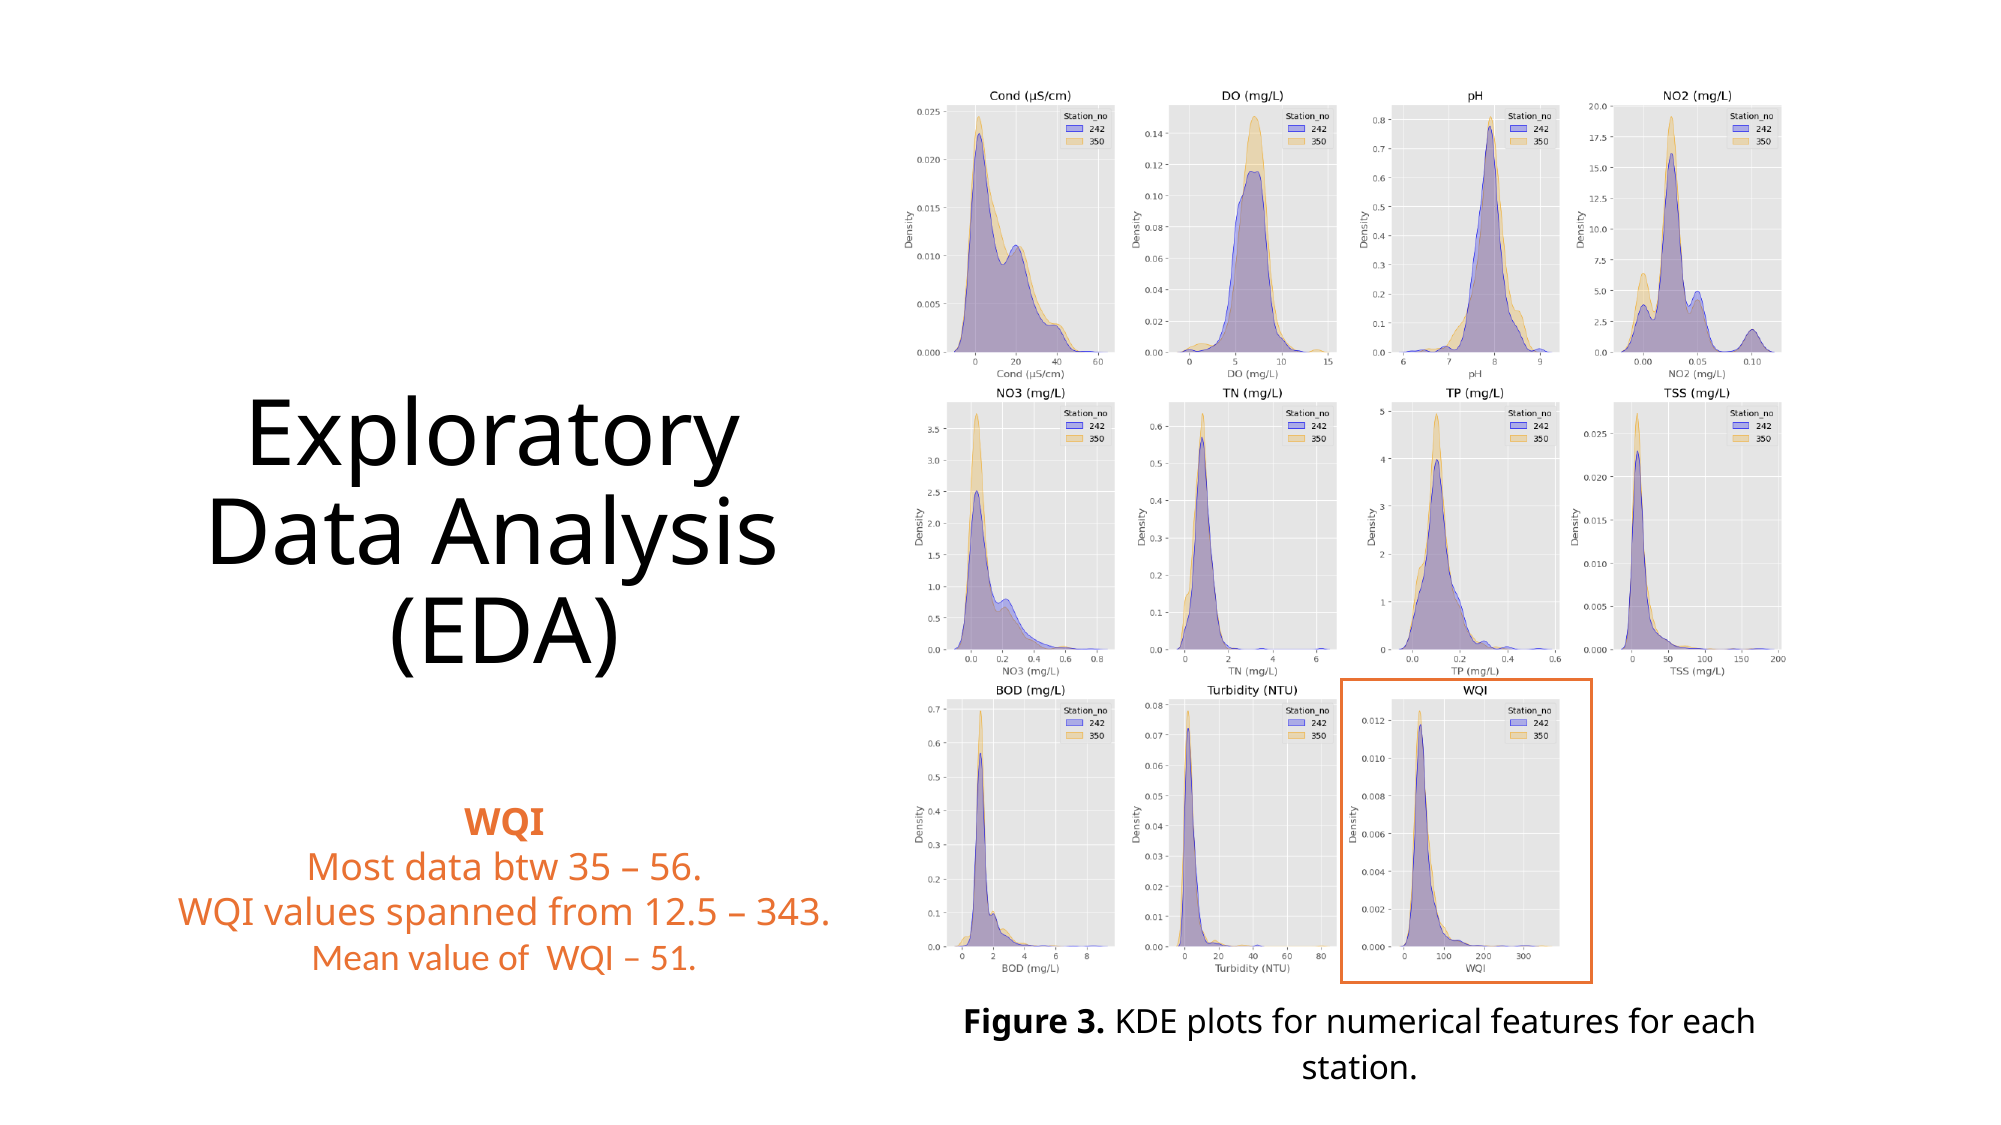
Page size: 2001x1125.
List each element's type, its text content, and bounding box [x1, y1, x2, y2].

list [891, 84, 1792, 986]
text_box WQI Most data btw 35 – 56. WQI values spanned from 12.5 – 343. Mean value of WQI – 51. [160, 790, 850, 986]
title Exploratory Data Analysis (EDA) [117, 378, 891, 691]
text_box Figure 3. KDE plots for numerical features for each station. [892, 987, 1791, 1094]
